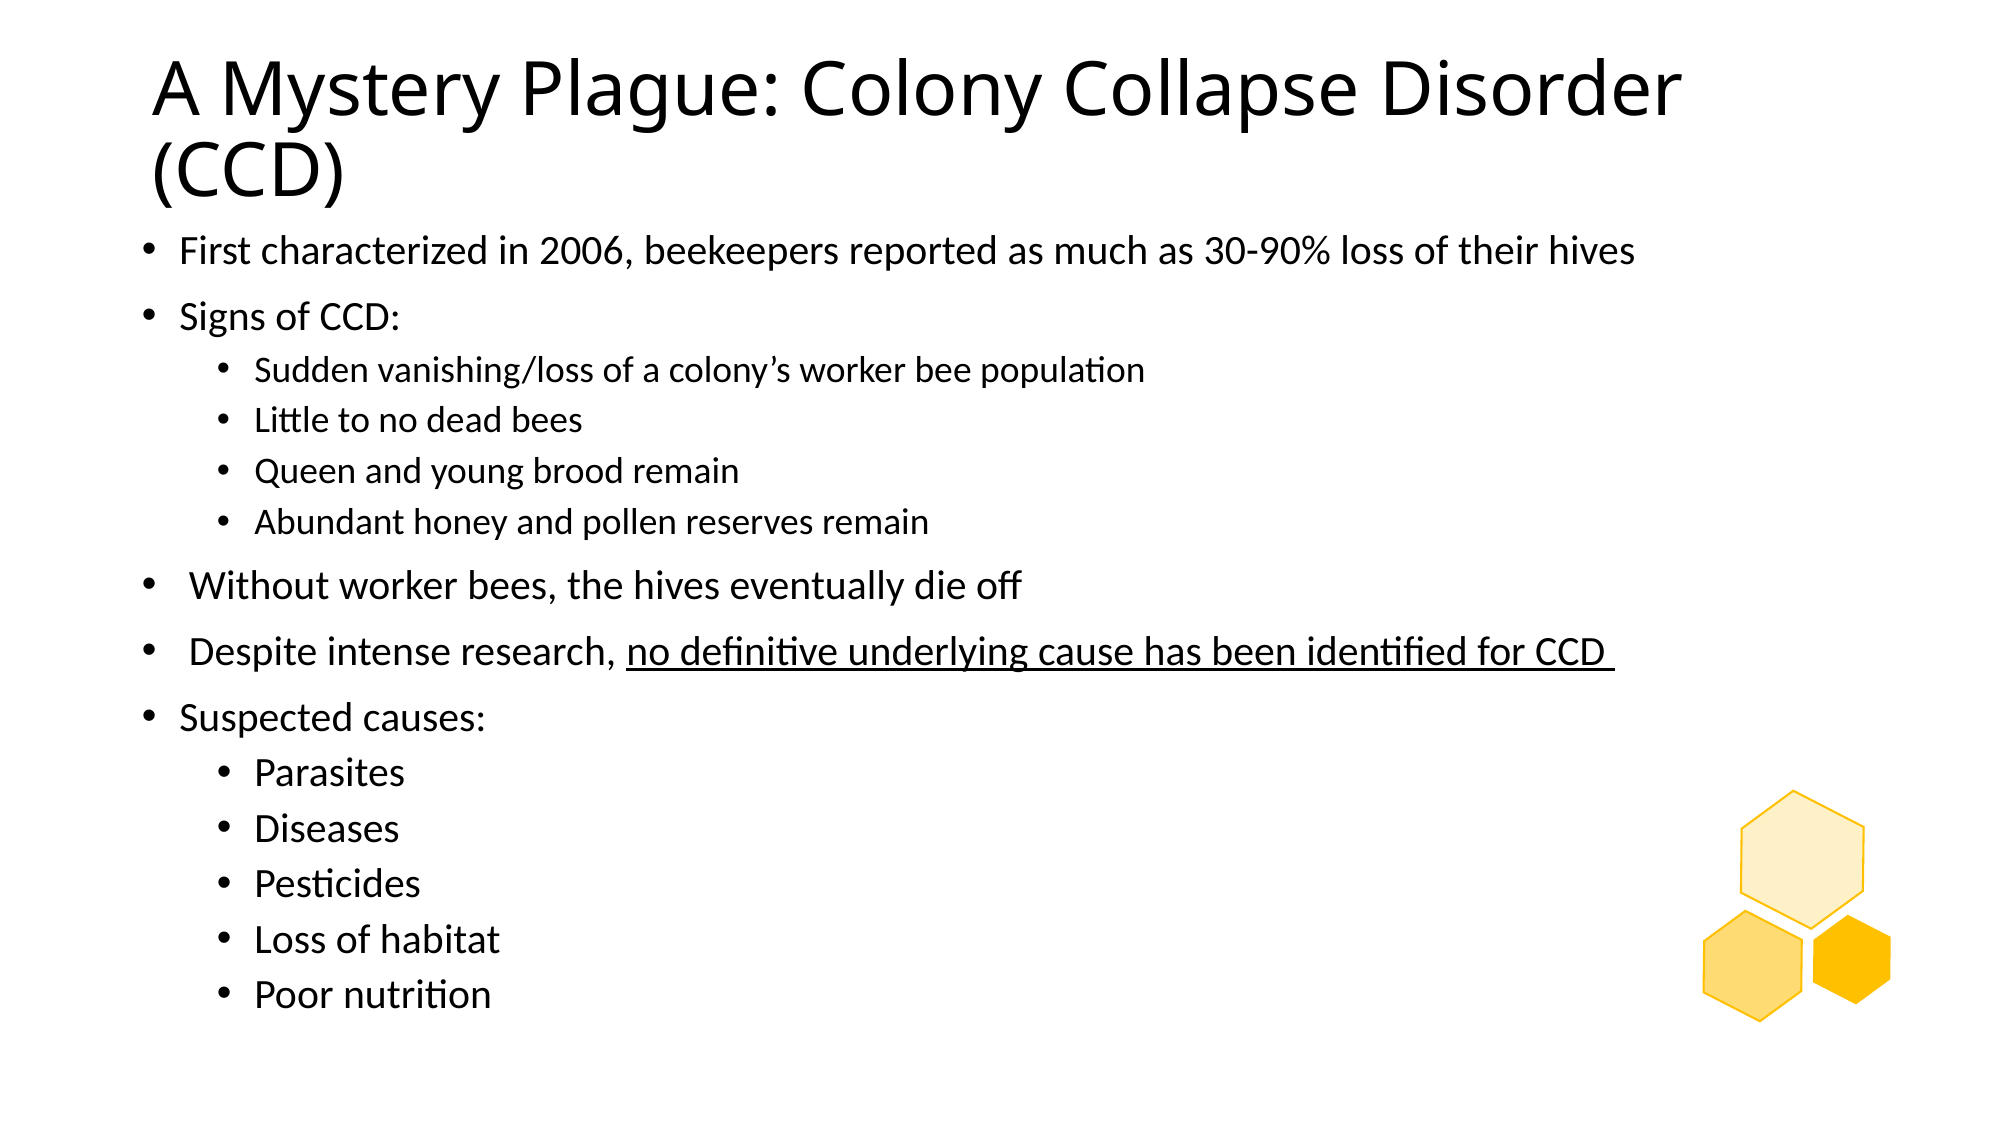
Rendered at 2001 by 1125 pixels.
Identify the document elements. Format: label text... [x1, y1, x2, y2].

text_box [1706, 811, 1907, 1032]
list First characterized in 2006, beekeepers reported as much as 30-90% loss of their hives Signs of CCD: Sudden vanishing/loss of a colony’s worker bee population Little to no dead bees Queen and young brood remain Abundant honey and pollen reserves remain Without worker bees, the hives eventually die off Despite intense research, no definitive underlying cause has been identified for CCD Suspected causes: Parasites Diseases Pesticides Loss of habitat Poor nutrition [126, 220, 1852, 1046]
title A Mystery Plague: Colony Collapse Disorder (CCD) [137, 23, 1863, 241]
